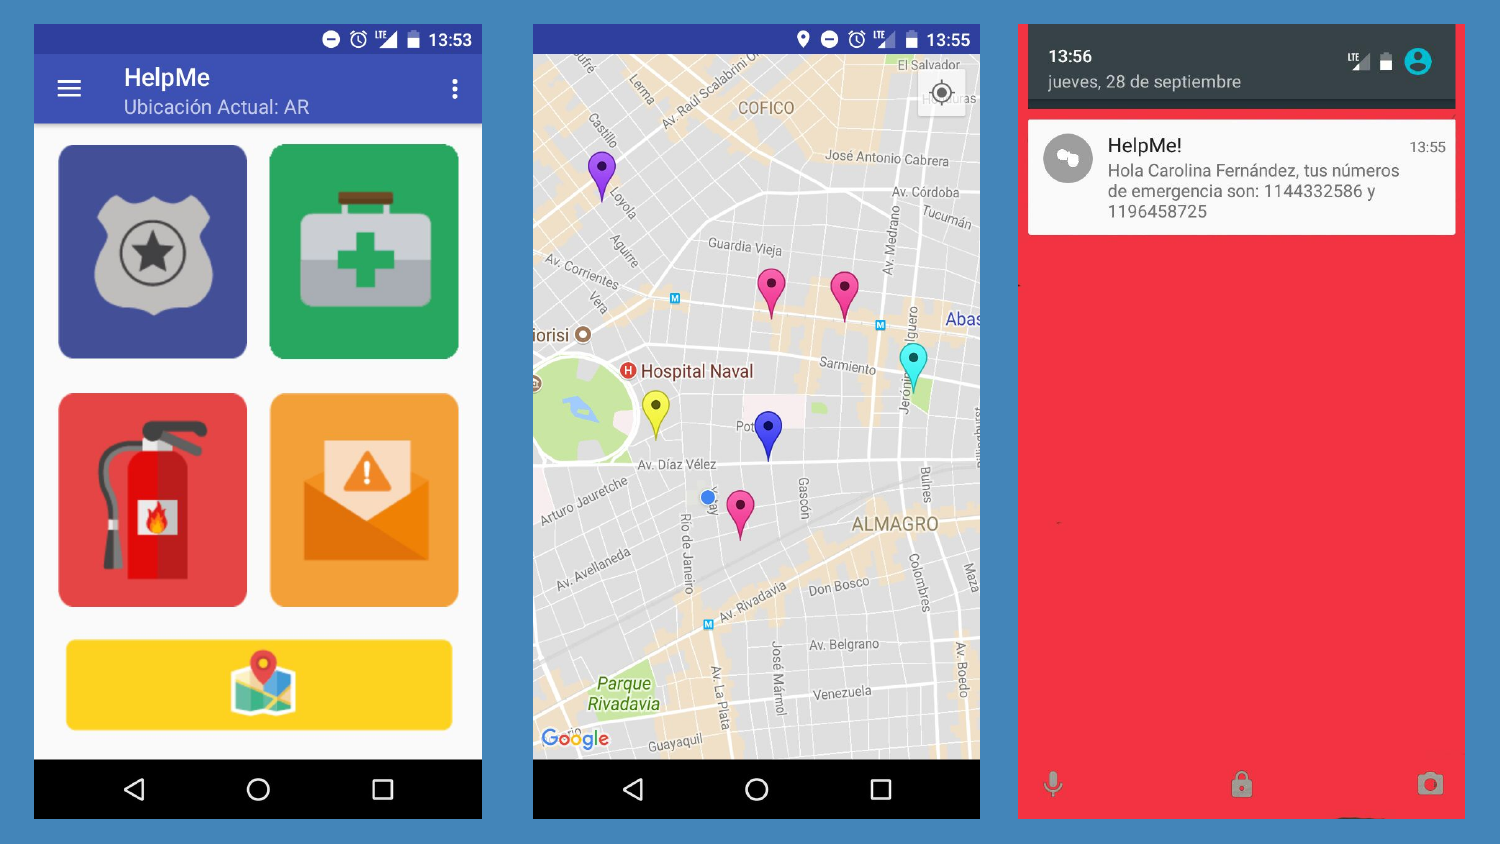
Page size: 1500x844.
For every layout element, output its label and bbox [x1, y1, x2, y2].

picture [1018, 24, 1466, 819]
picture [533, 24, 980, 819]
picture [34, 24, 482, 819]
